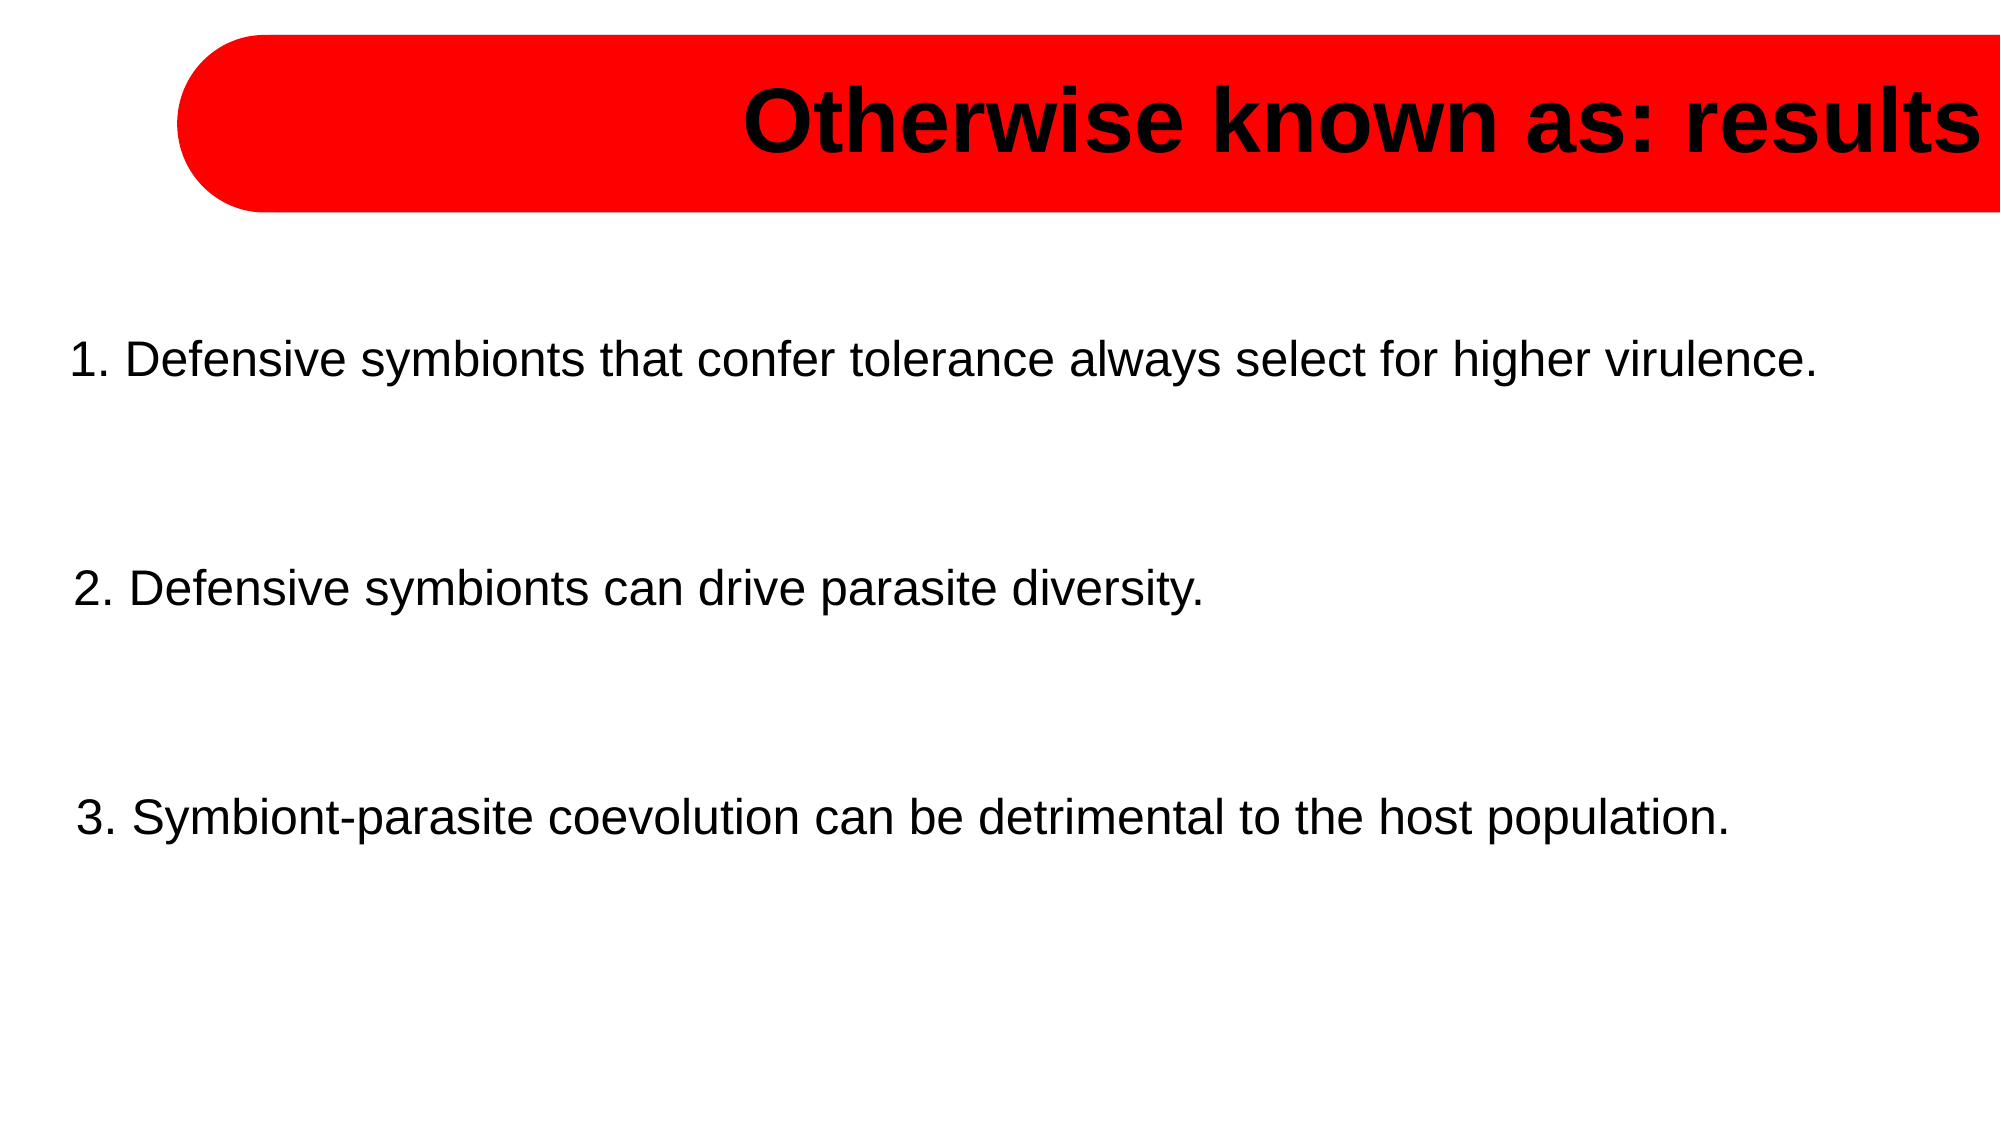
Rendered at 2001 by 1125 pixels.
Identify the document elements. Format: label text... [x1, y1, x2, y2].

text_box Otherwise known as: results [230, 13, 2000, 232]
text_box 2. Defensive symbionts can drive parasite diversity. [58, 547, 1221, 623]
text_box [176, 41, 230, 207]
text_box 3. Symbiont-parasite coevolution can be detrimental to the host population. [61, 776, 1747, 852]
text_box 1. Defensive symbionts that confer tolerance always select for higher virulence. [54, 318, 1835, 394]
